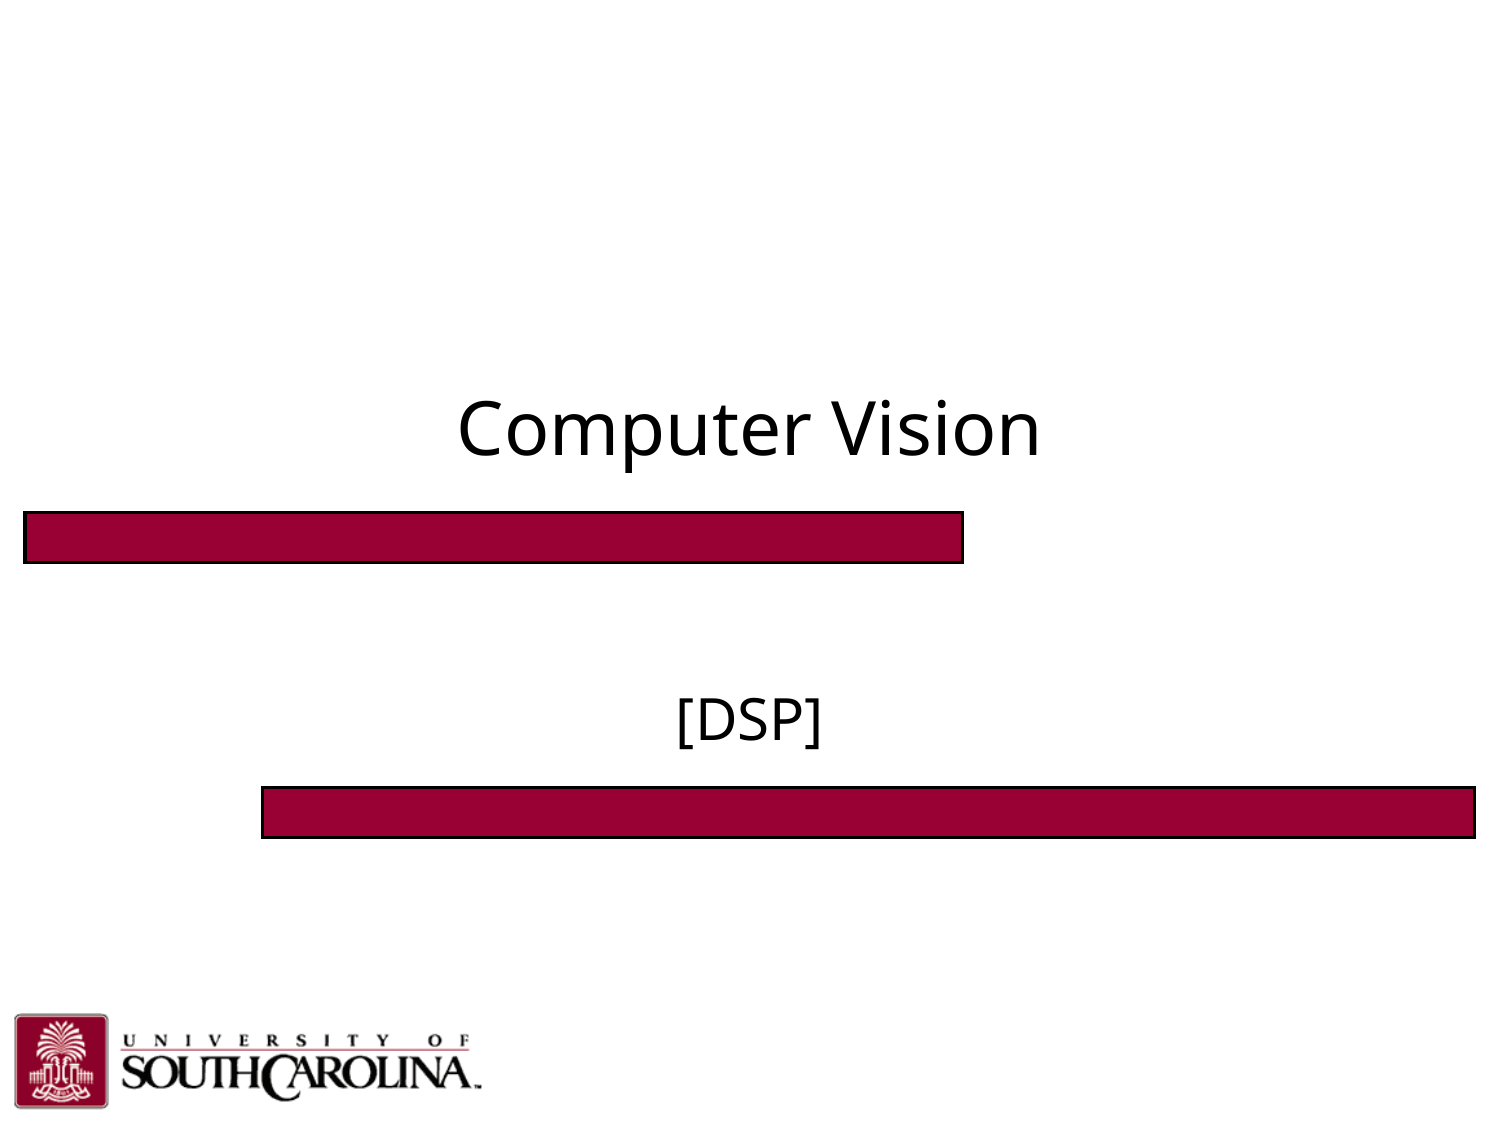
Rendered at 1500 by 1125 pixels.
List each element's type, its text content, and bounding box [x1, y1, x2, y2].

picture [12, 1012, 488, 1112]
subtitle [DSP] [224, 674, 1276, 751]
title Computer Vision [112, 374, 1388, 476]
